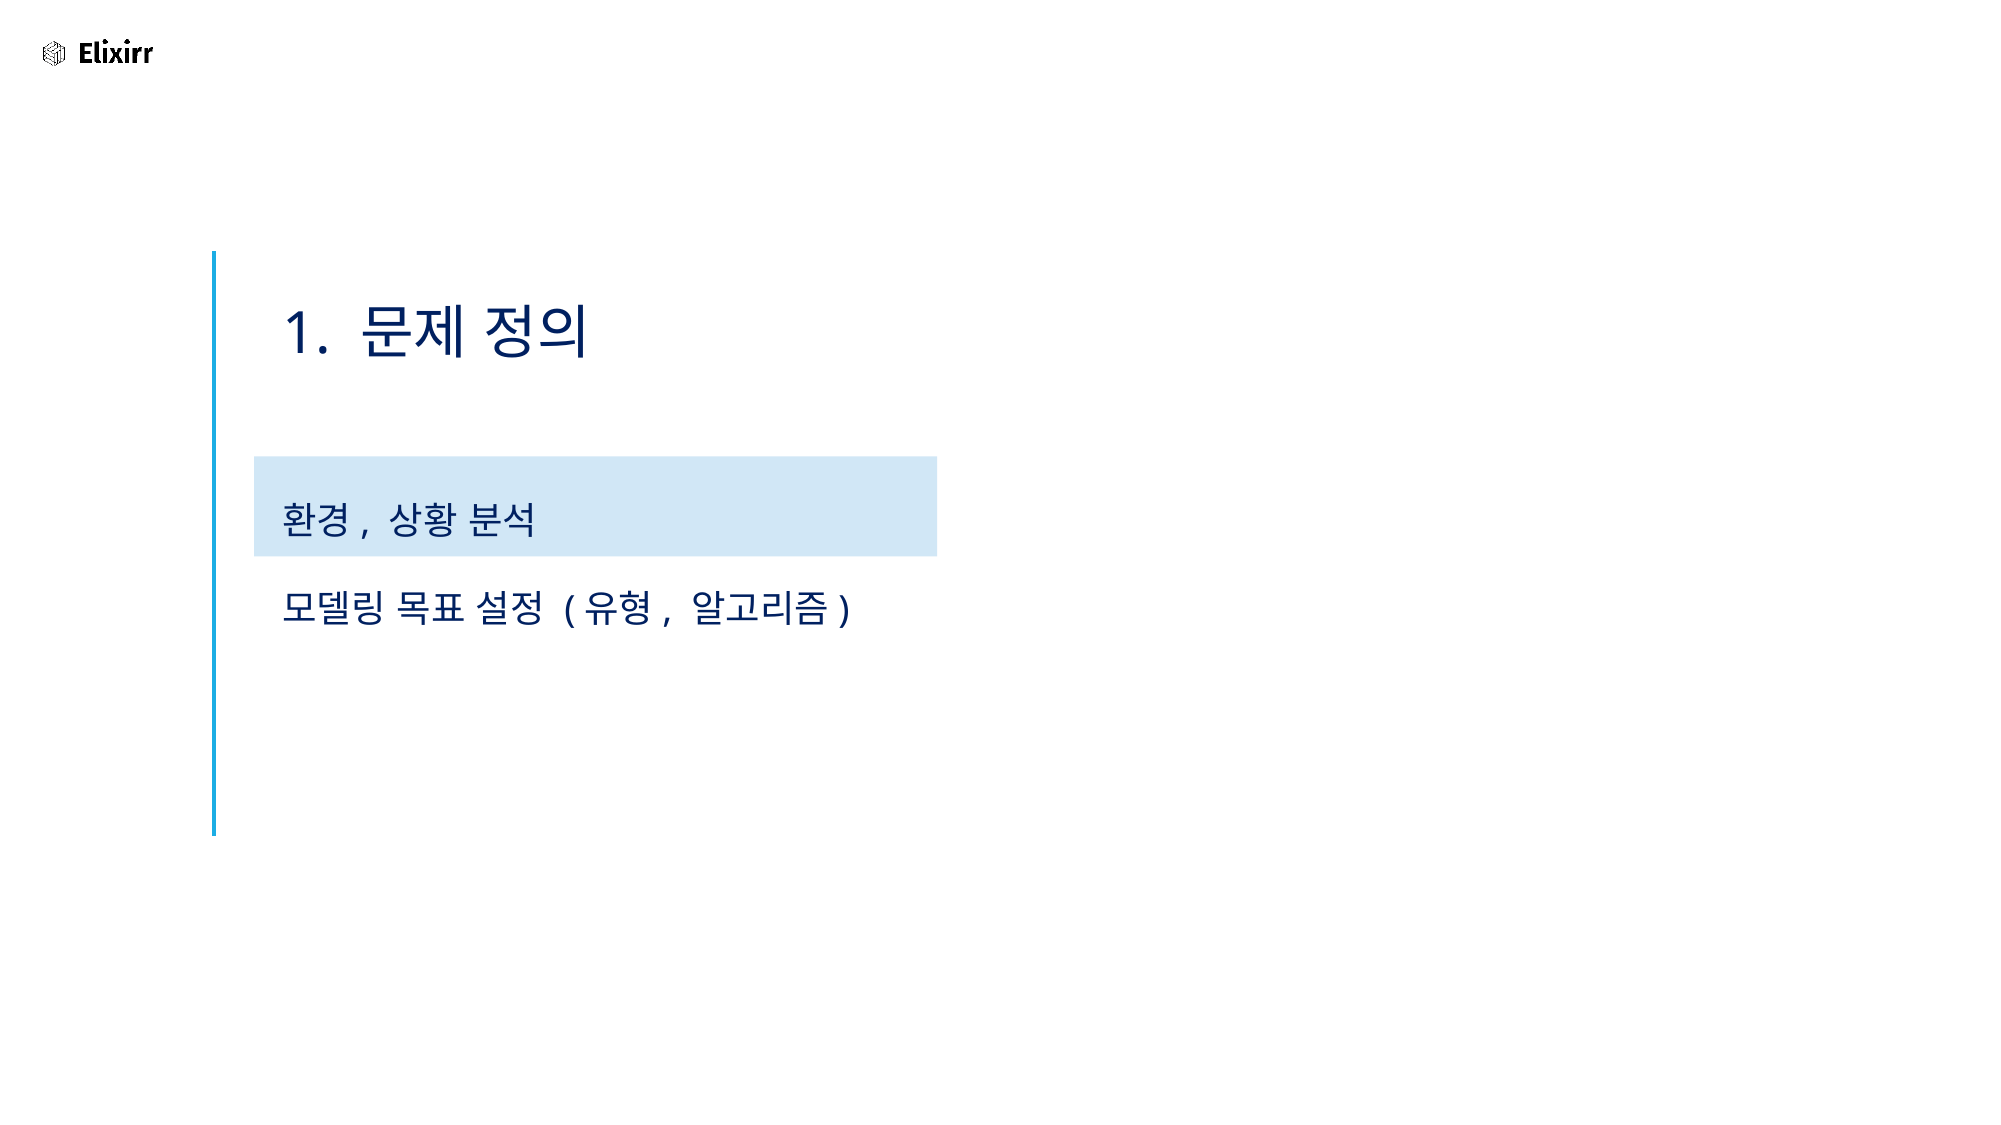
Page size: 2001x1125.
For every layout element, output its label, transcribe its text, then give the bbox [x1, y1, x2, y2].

text_box [253, 455, 267, 557]
title 1. 문제 정의 [267, 267, 1608, 402]
picture [43, 39, 153, 66]
subtitle 환경, 상황 분석 모델링 목표 설정 (유형, 알고리즘) [267, 450, 1608, 822]
